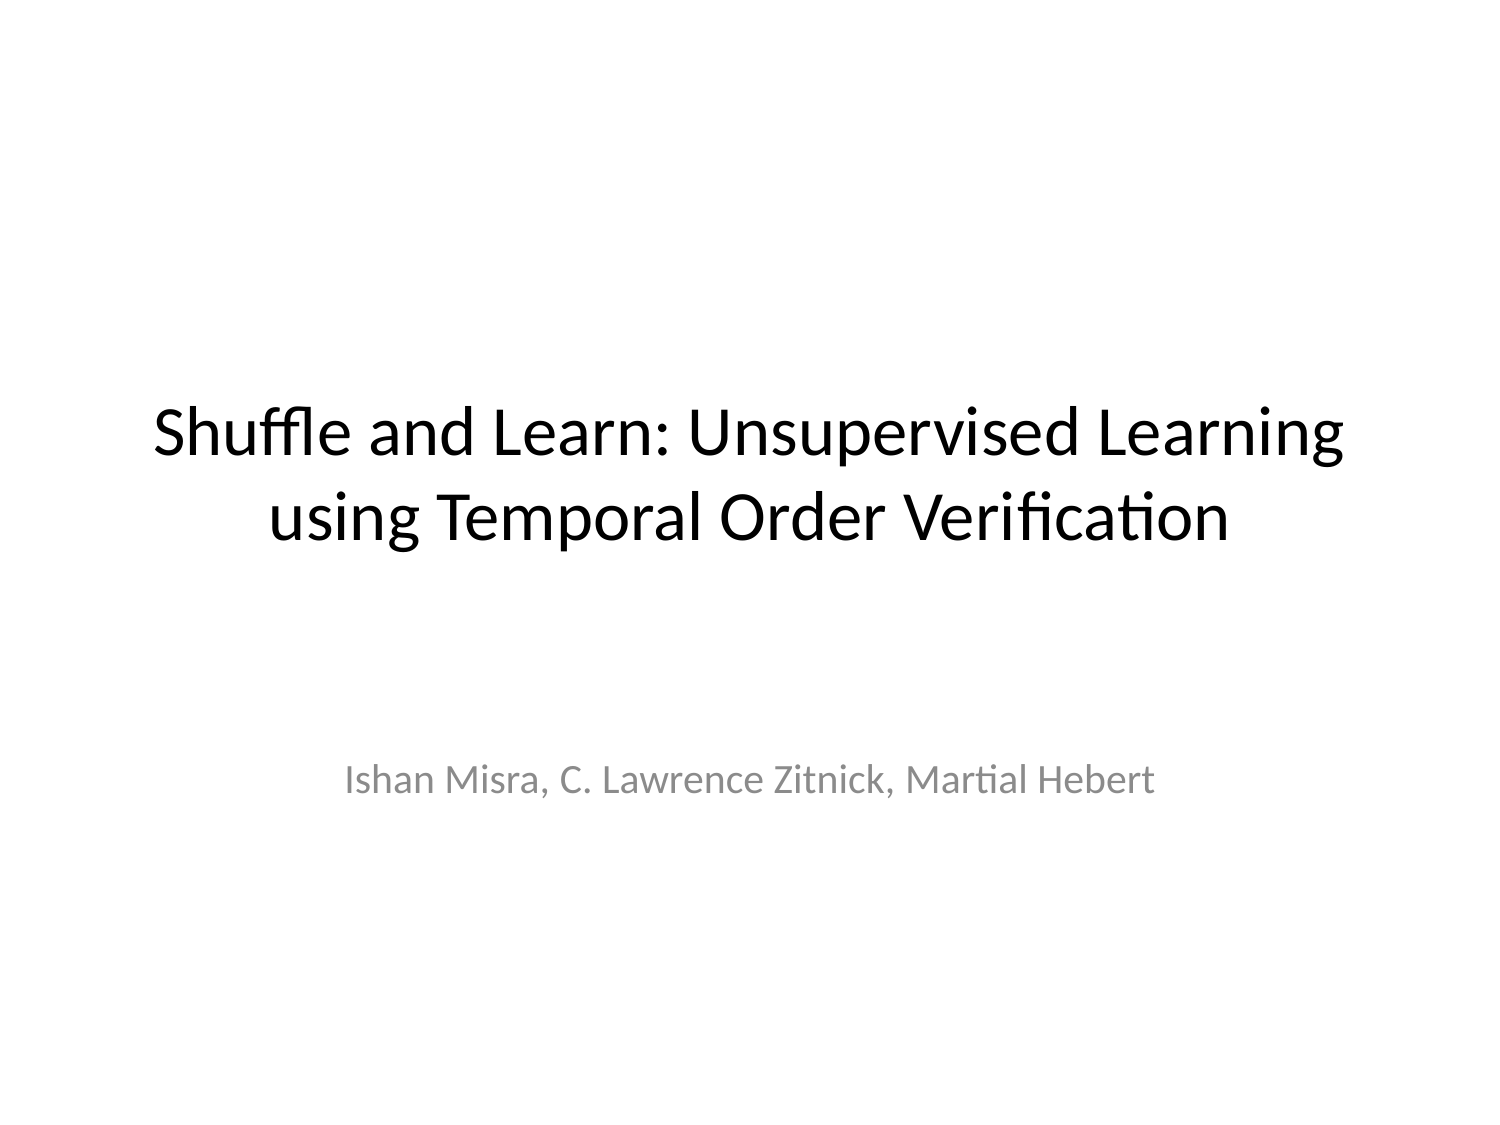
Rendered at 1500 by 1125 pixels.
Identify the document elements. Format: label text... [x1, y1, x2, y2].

subtitle Ishan Misra, C. Lawrence Zitnick, Martial Hebert [225, 743, 1275, 1032]
title Shuﬄe and Learn: Unsupervised Learning using Temporal Order Veriﬁcation [112, 349, 1388, 591]
